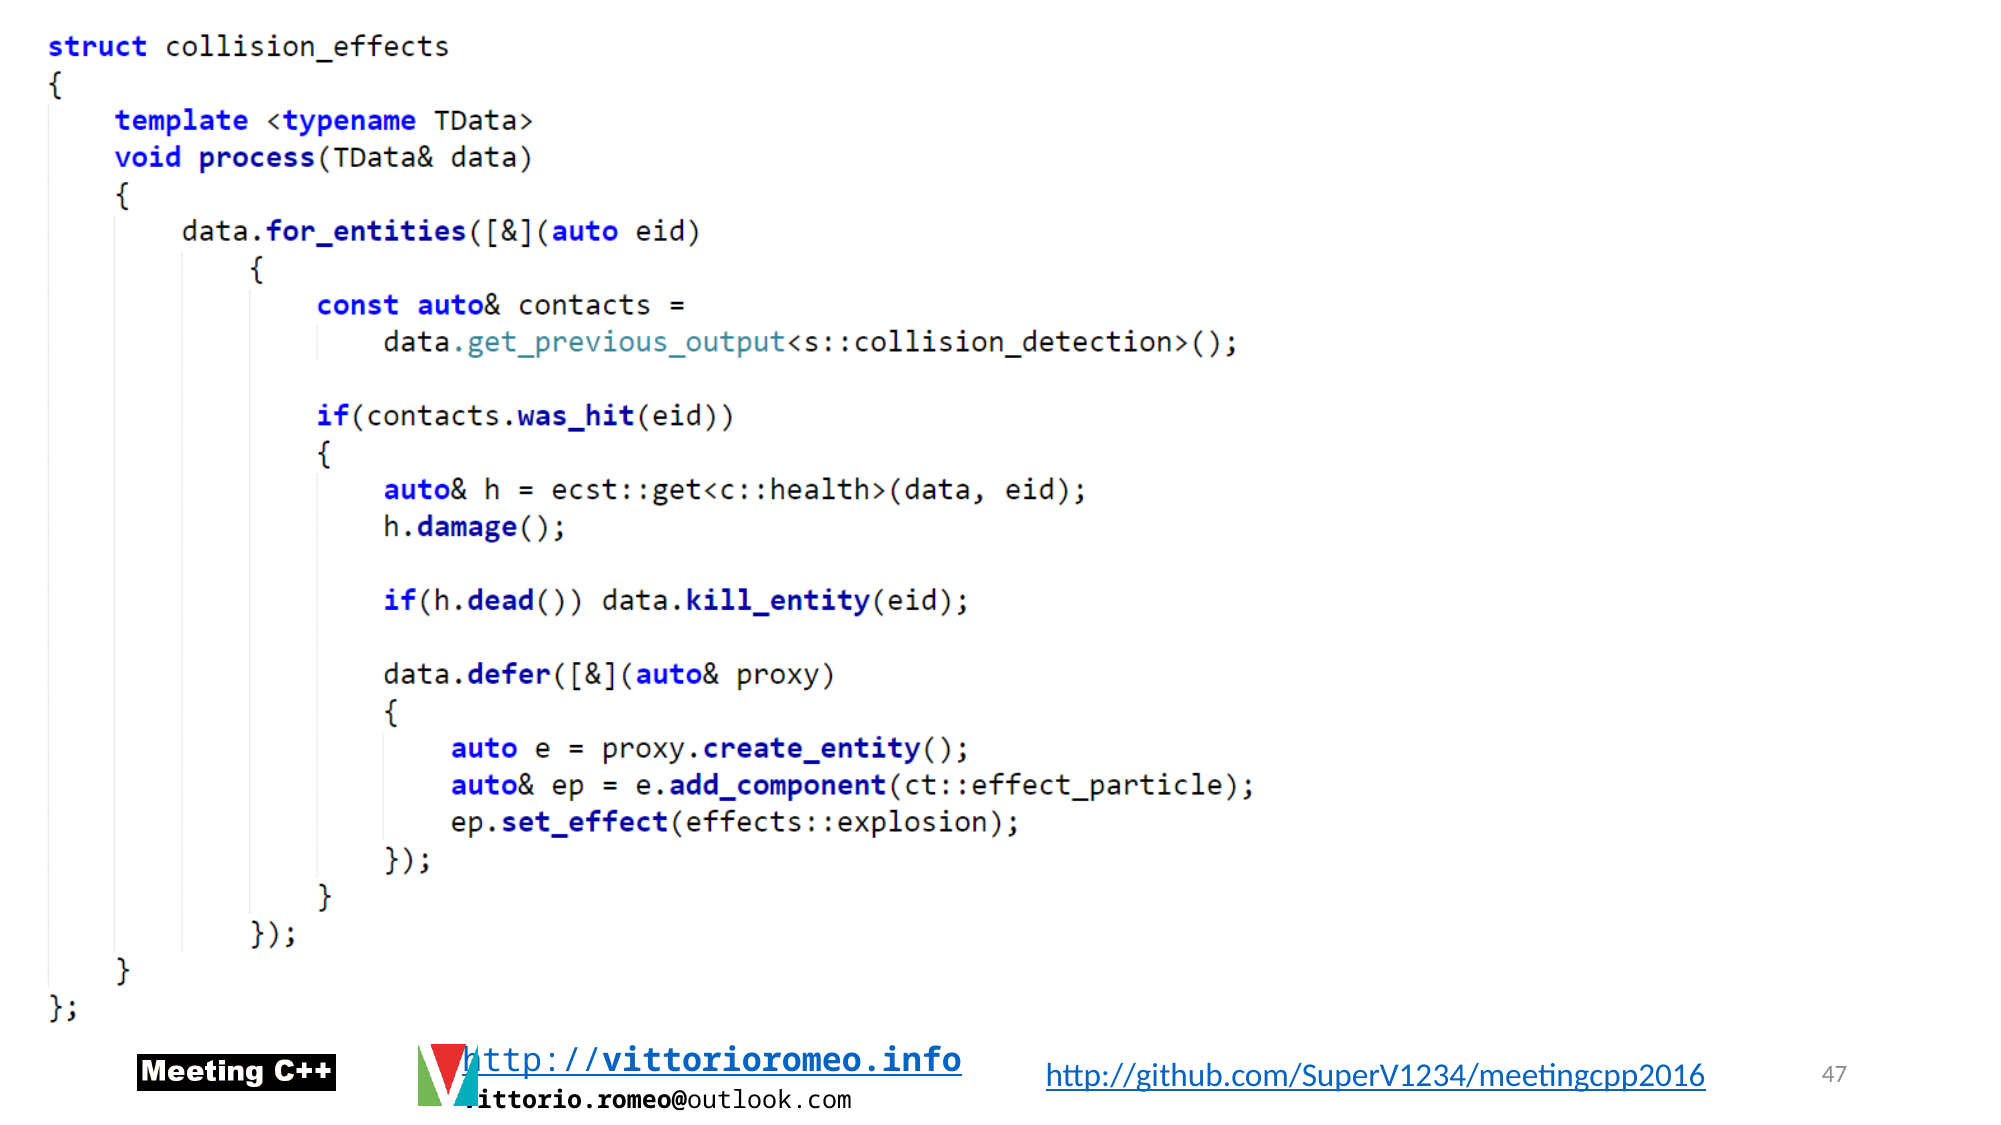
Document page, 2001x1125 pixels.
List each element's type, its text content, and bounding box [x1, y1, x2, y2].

picture [137, 1054, 336, 1091]
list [45, 33, 1268, 1028]
slide_number 47 [1793, 1042, 1863, 1103]
picture [418, 1044, 478, 1106]
